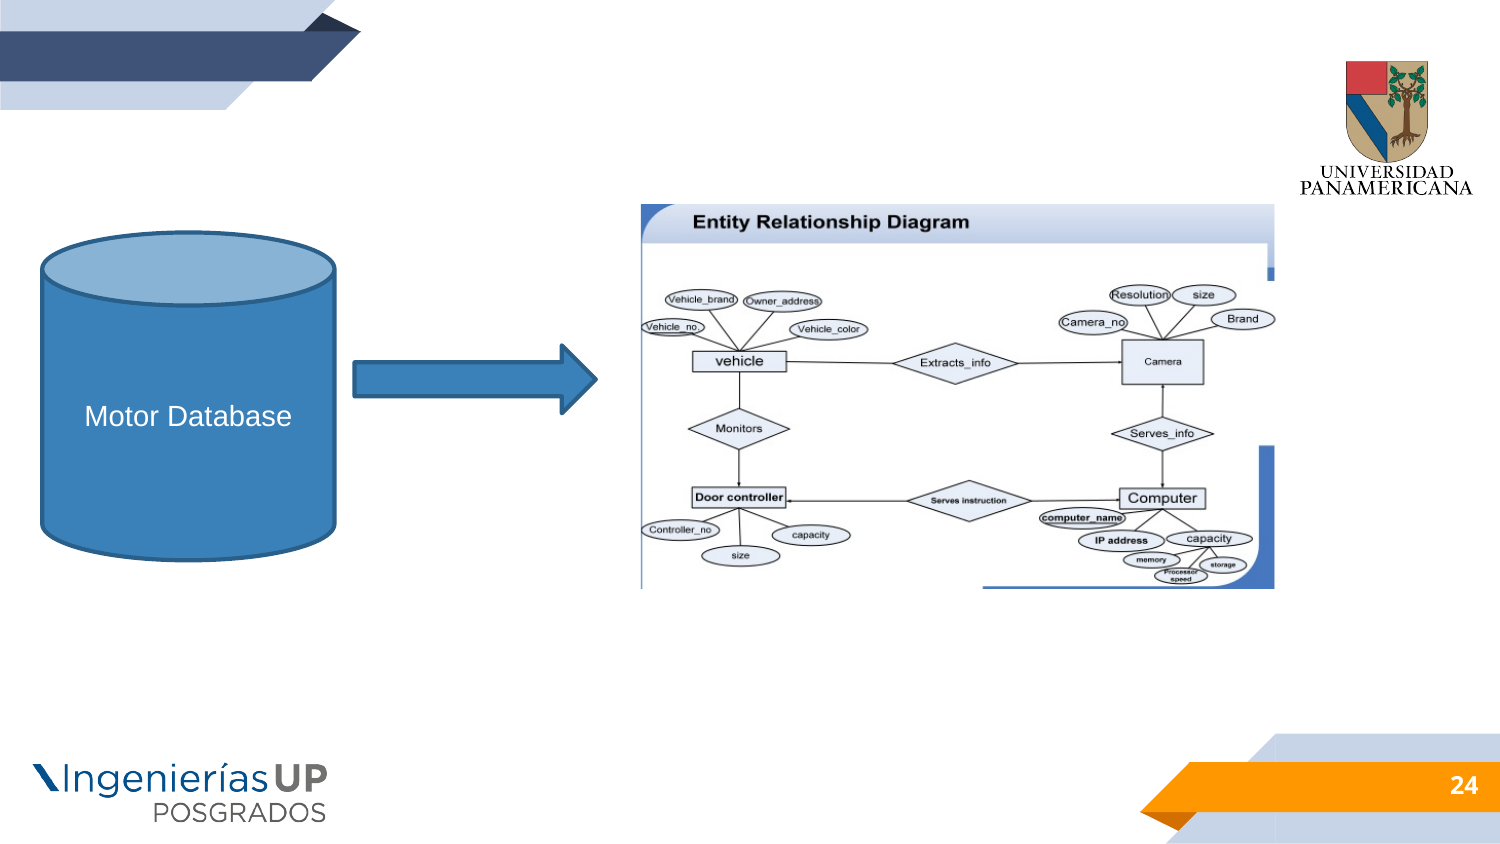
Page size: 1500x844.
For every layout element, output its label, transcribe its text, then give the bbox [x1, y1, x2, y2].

picture [1286, 44, 1490, 210]
text_box [352, 343, 598, 416]
text_box Motor Database [40, 230, 337, 563]
picture [15, 737, 344, 844]
slide_number 24 [1249, 760, 1494, 813]
picture [640, 204, 1279, 589]
